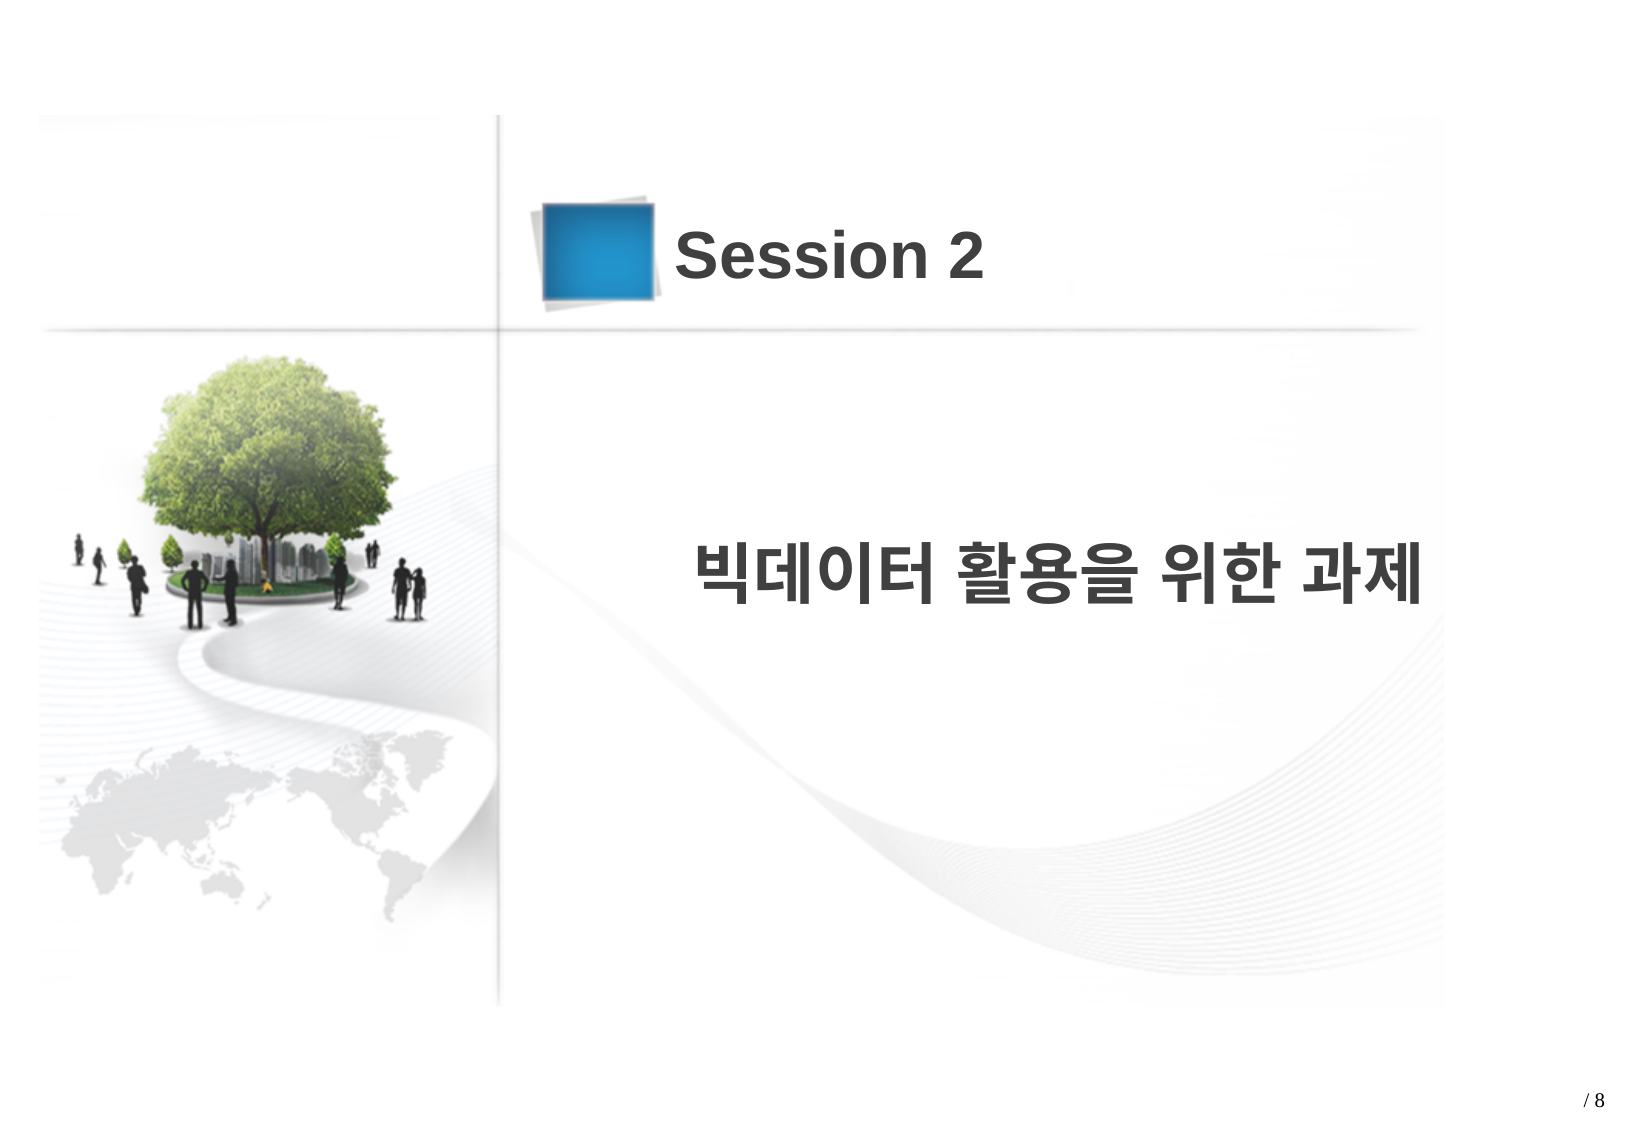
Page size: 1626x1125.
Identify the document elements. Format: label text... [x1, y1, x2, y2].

slide_number / 8 [1245, 1078, 1625, 1114]
picture [39, 115, 1446, 1010]
text_box Session 2 빅데이터 활용을 위한 과제 [604, 204, 1541, 750]
